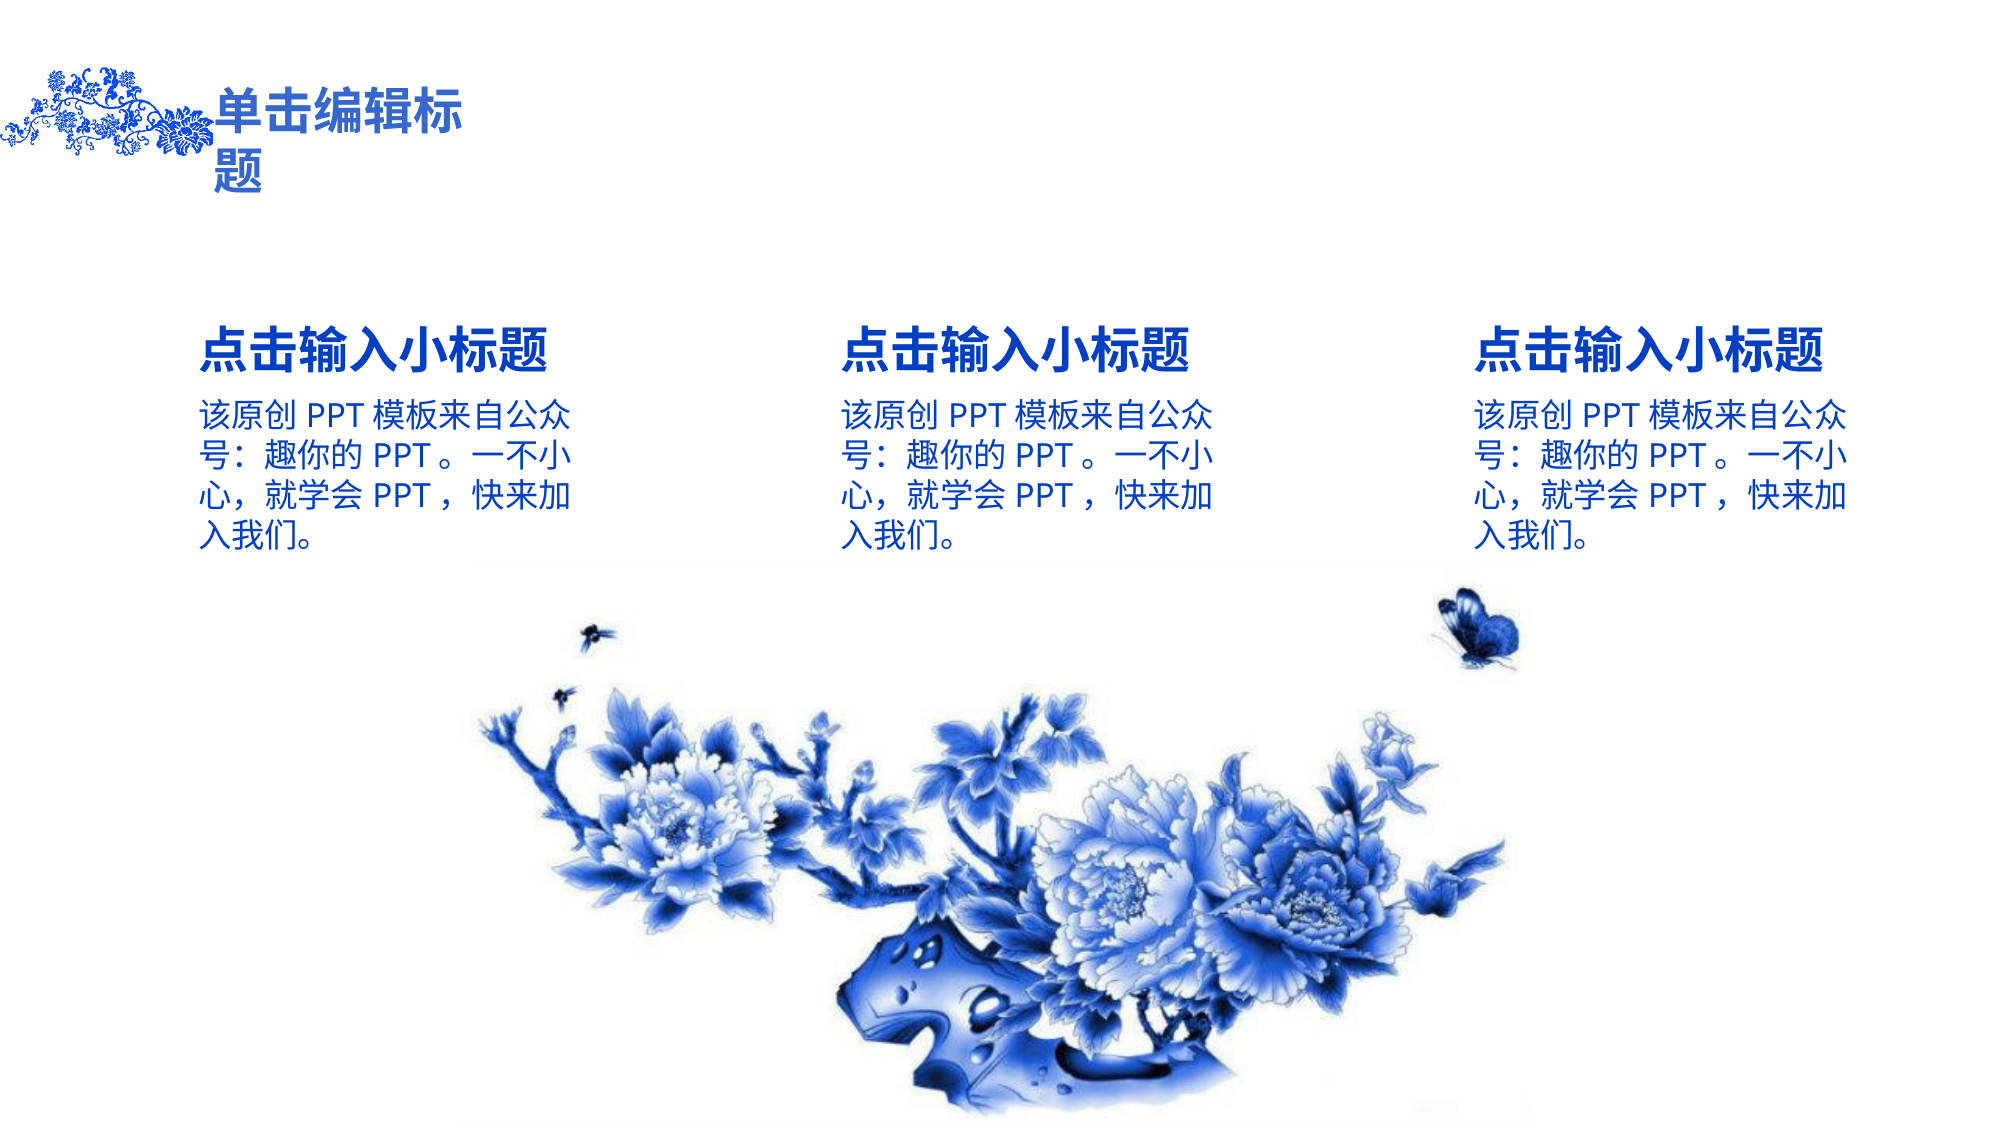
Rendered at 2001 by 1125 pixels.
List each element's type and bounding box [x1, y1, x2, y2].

text_box [1458, 311, 1872, 565]
picture [460, 559, 1536, 1125]
text_box [825, 311, 1239, 565]
text_box [0, 63, 529, 157]
text_box [183, 311, 596, 565]
